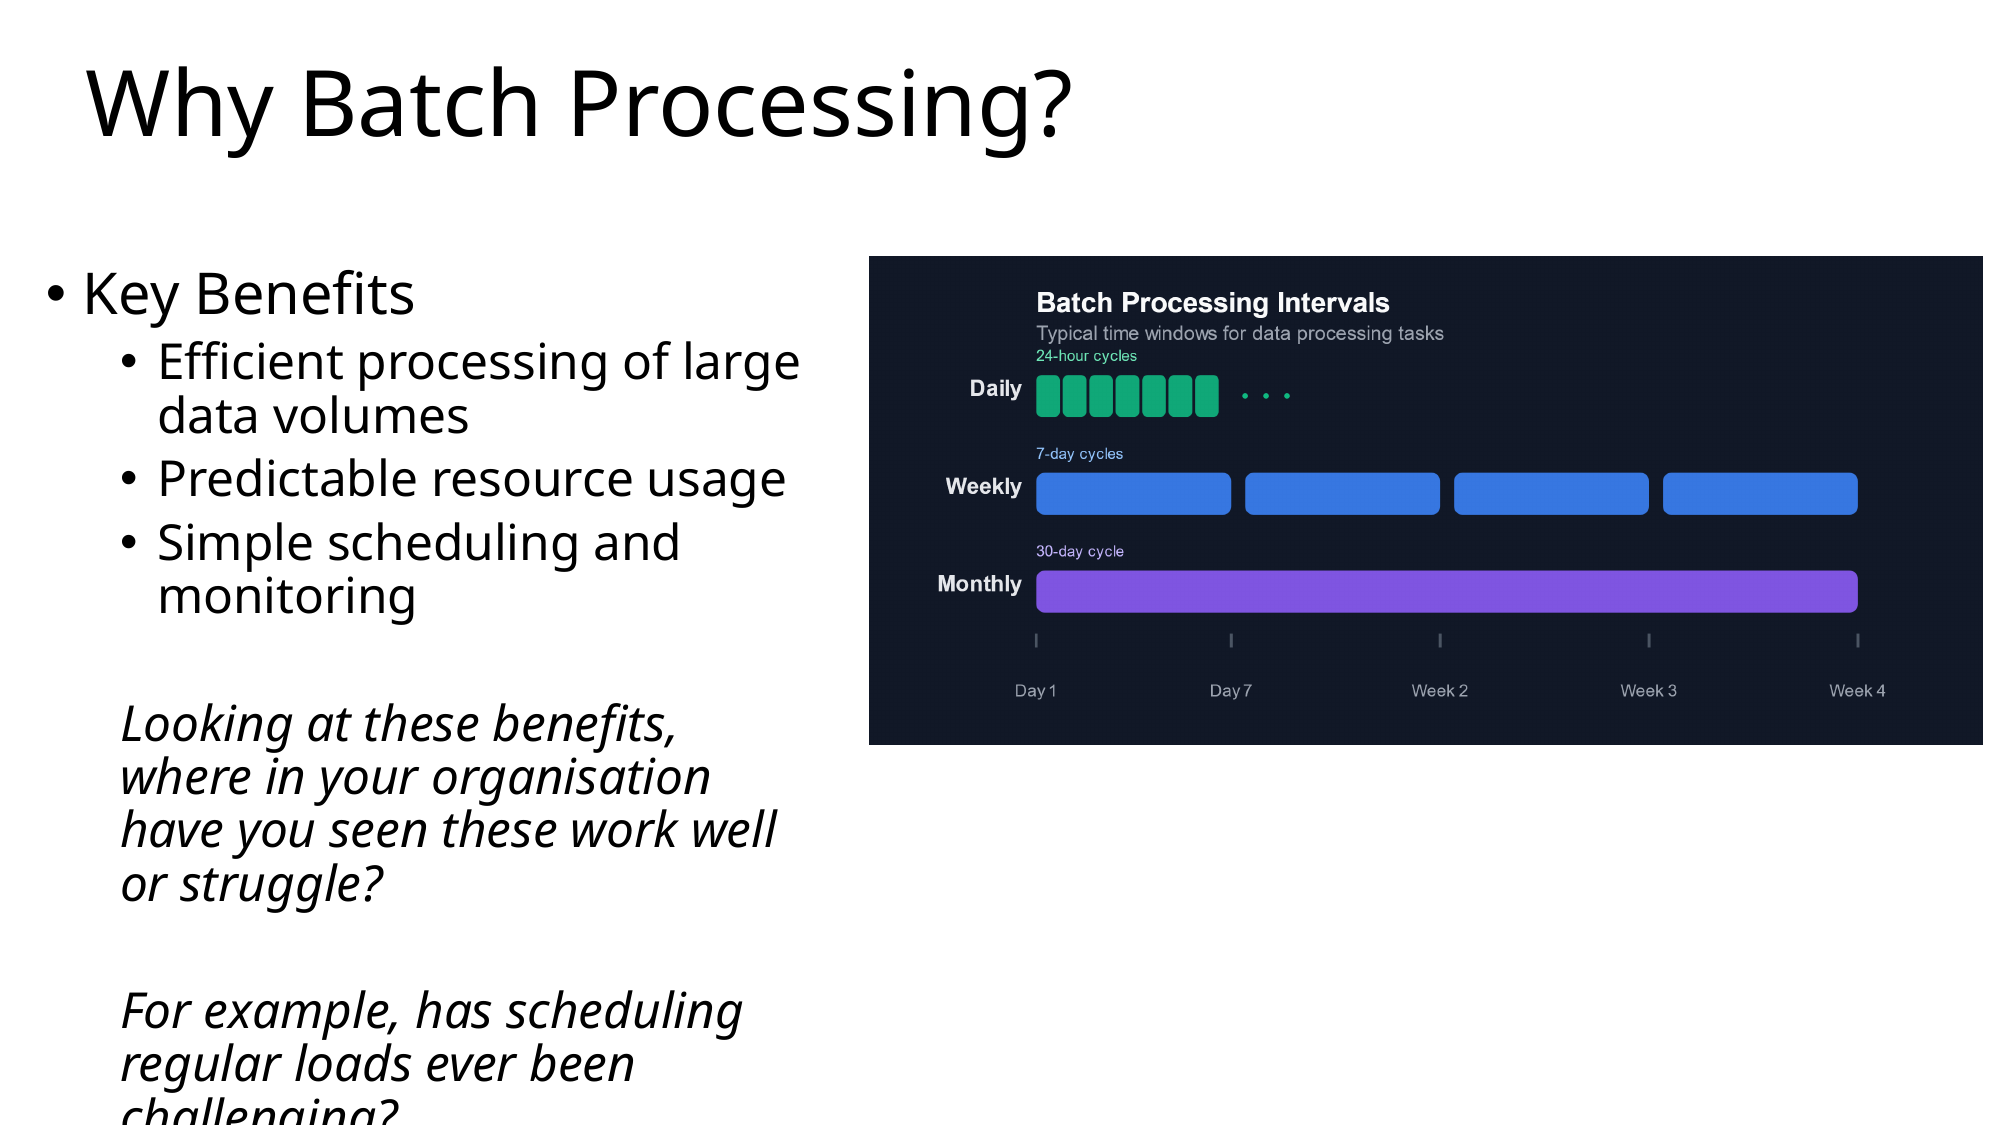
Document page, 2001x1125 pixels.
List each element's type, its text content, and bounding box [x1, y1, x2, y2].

picture [868, 256, 1984, 745]
title Why Batch Processing? [70, 20, 1729, 194]
list Key Benefits Efficient processing of large data volumes Predictable resource usage Simple scheduling and monitoring Looking at these benefits, where in your organisation have you seen these work well or struggle? For example, has scheduling regular loads ever been challenging? [30, 257, 830, 1125]
